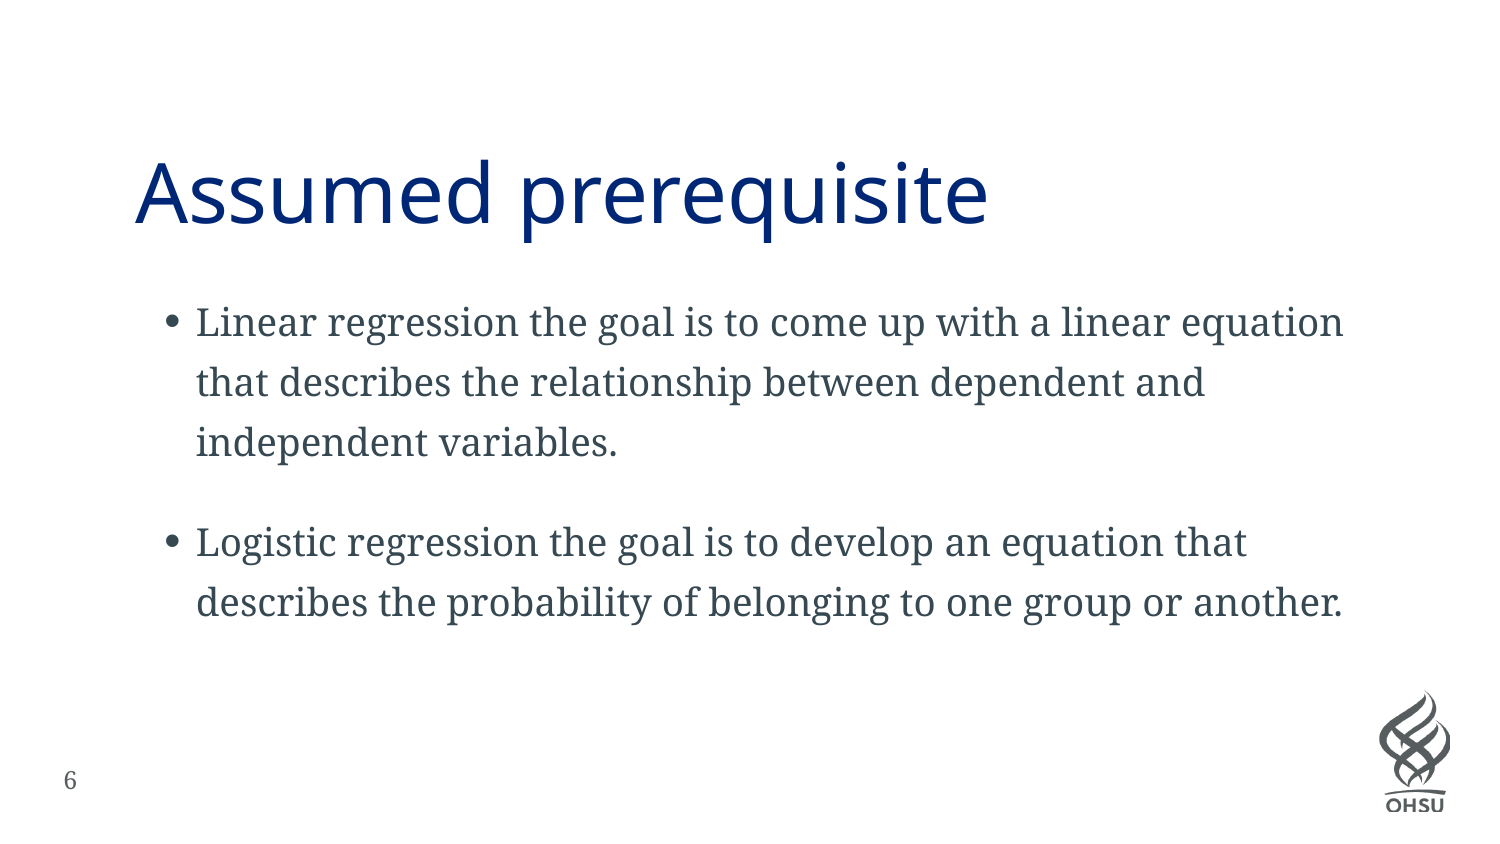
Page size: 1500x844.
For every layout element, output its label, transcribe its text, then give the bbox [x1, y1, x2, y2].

list Linear regression the goal is to come up with a linear equation that describes the relationship between dependent and independent variables. Logistic regression the goal is to develop an equation that describes the probability of belonging to one group or another. [133, 276, 1369, 639]
title Assumed prerequisite [120, 120, 1356, 261]
